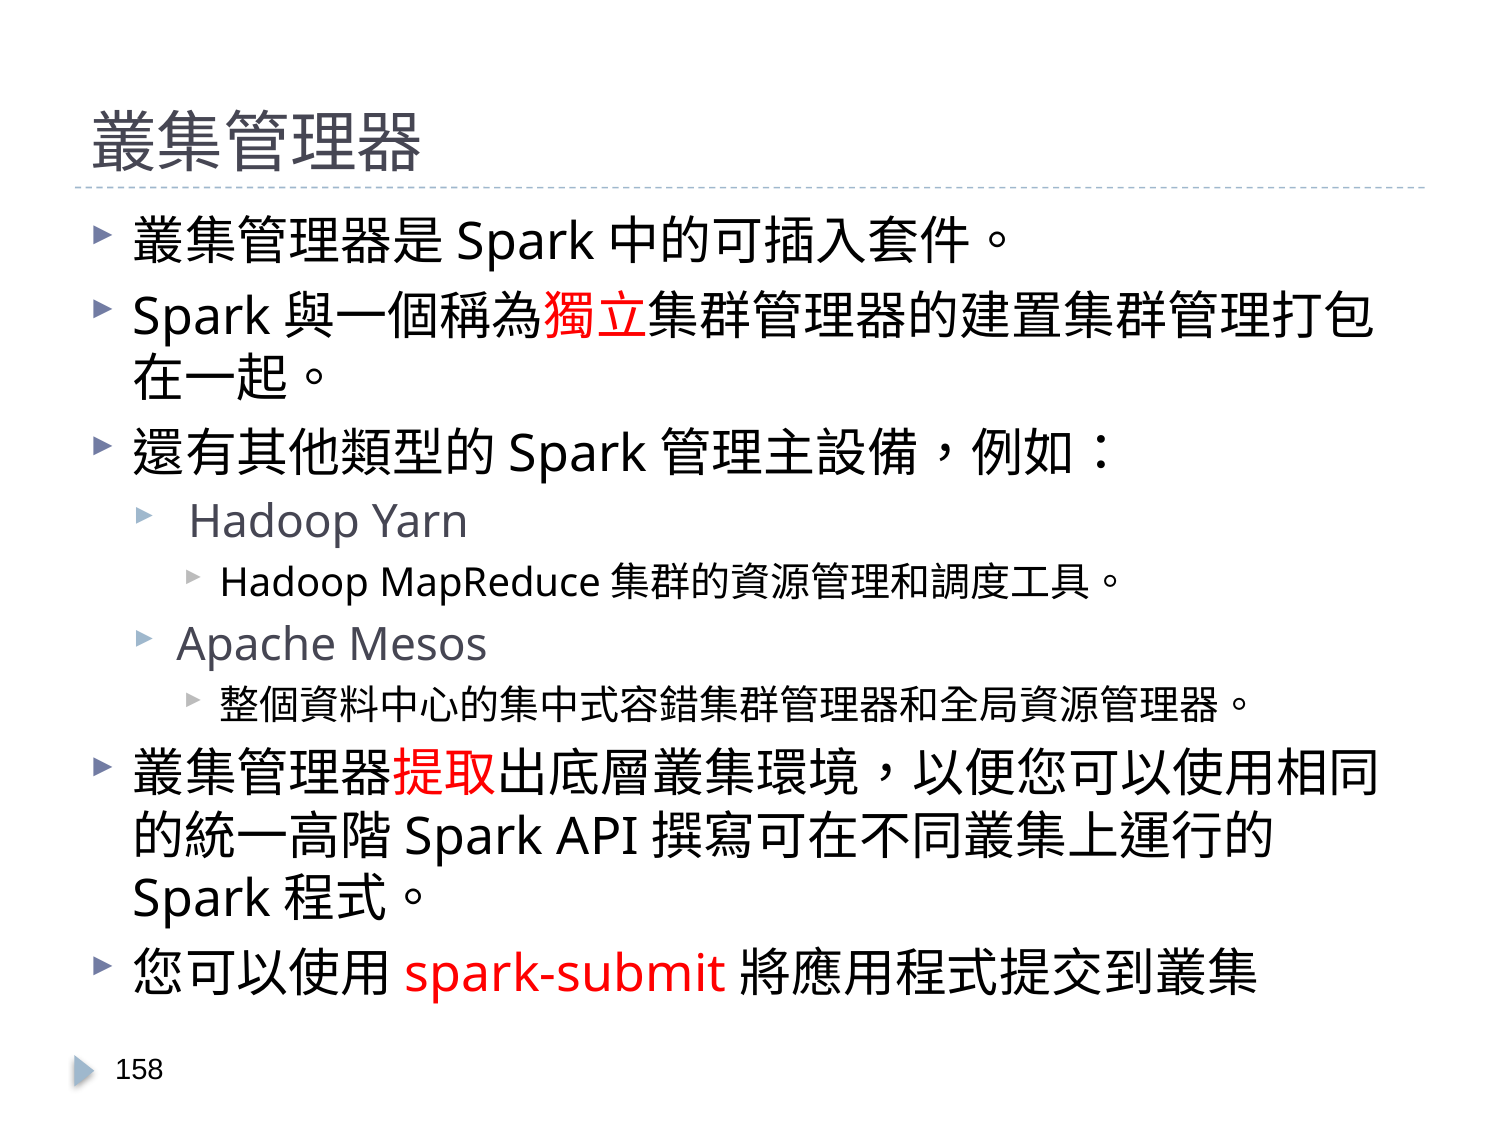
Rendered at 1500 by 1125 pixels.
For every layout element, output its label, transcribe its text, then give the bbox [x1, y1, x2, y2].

list 叢集管理器是Spark中的可插入套件。 Spark與一個稱為獨立集群管理器的建置集群管理打包在一起。 還有其他類型的Spark管理主設備，例如： Hadoop Yarn Hadoop MapReduce集群的資源管理和調度工具。 Apache Mesos 整個資料中心的集中式容錯集群管理器和全局資源管理器。 叢集管理器提取出底層叢集環境，以便您可以使用相同的統一高階Spark API撰寫可在不同叢集上運行的Spark程式。 您可以使用spark-submit將應用程式提交到叢集 [75, 200, 1425, 1010]
title 叢集管理器 [75, 24, 1425, 188]
slide_number 157 [100, 1042, 426, 1103]
